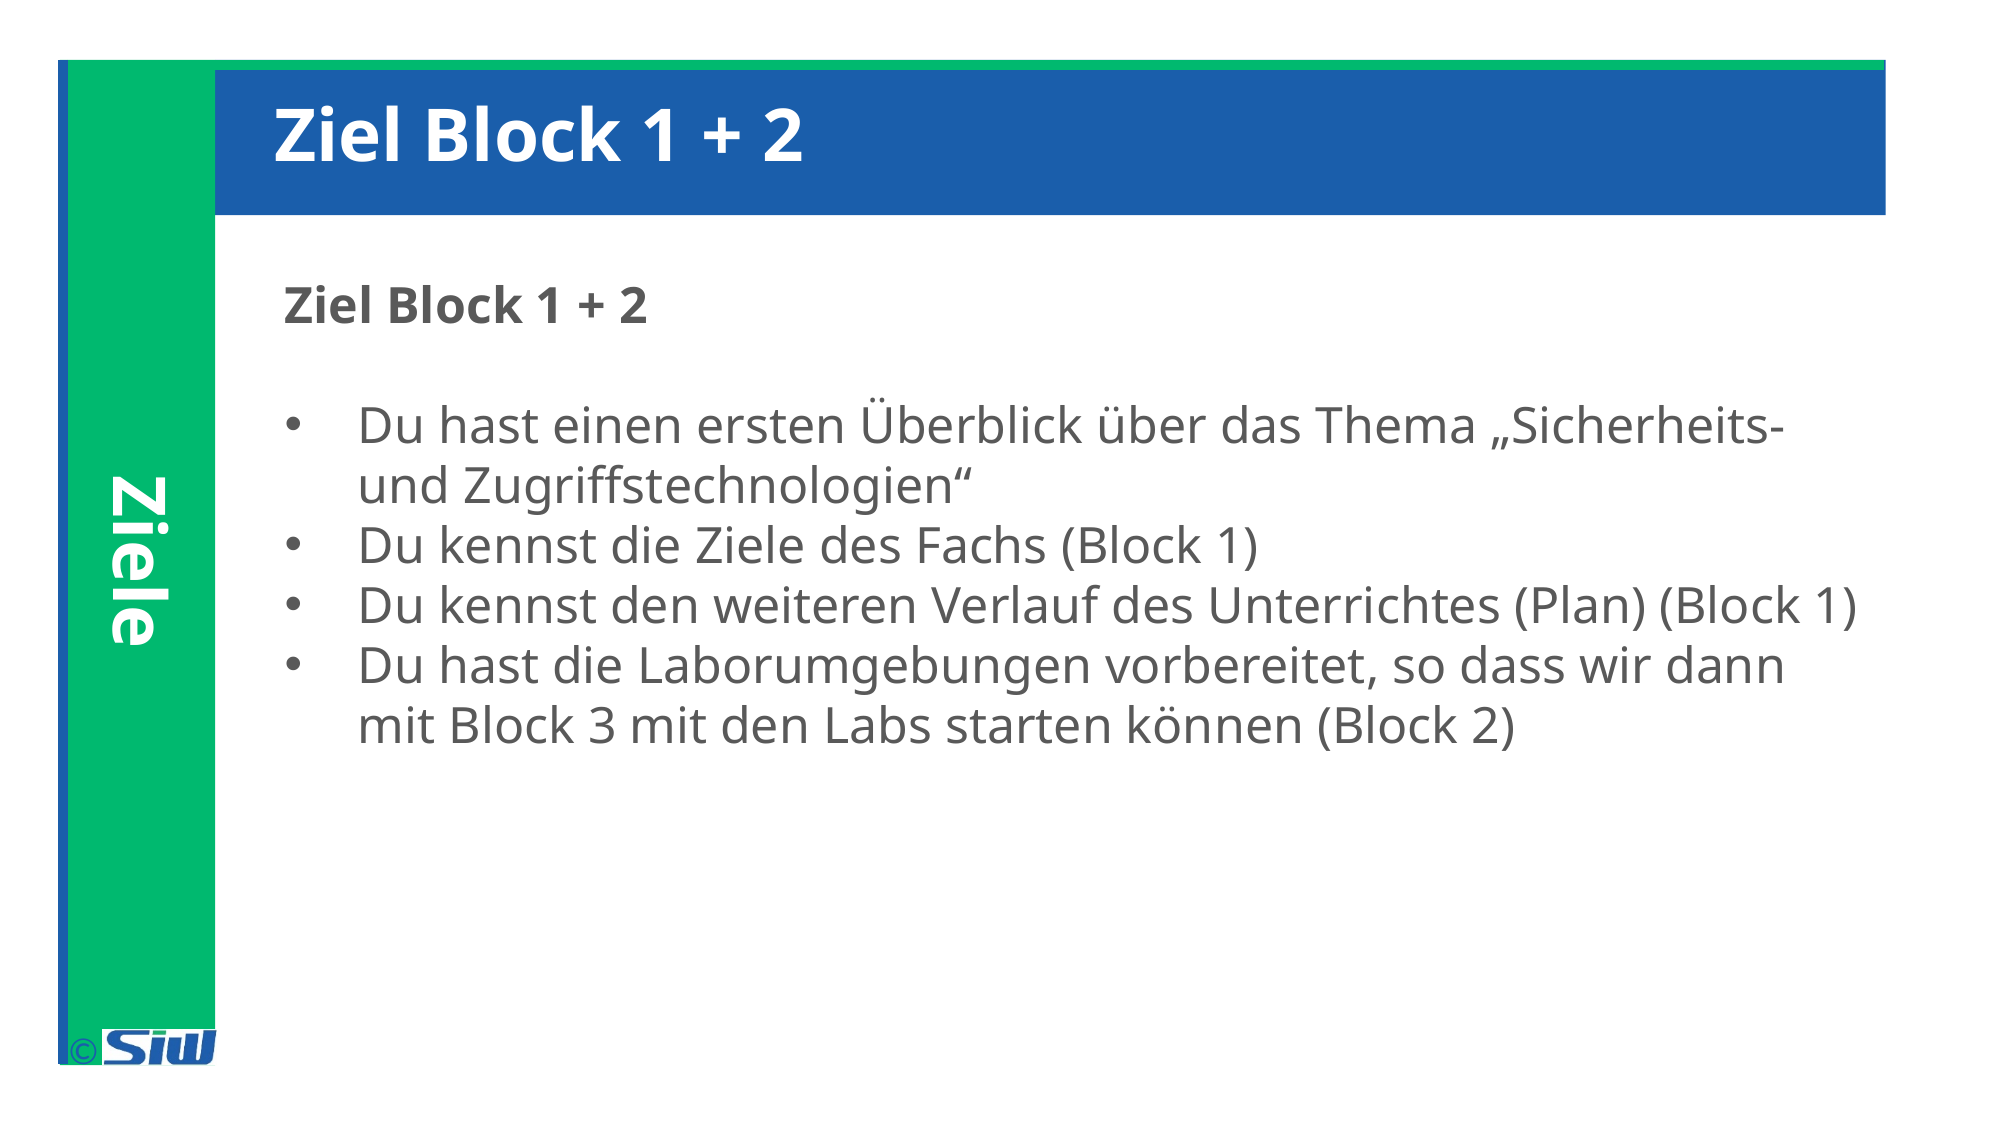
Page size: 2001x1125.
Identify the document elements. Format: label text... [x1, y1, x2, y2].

text_box Ziel Block 1 + 2 Du hast einen ersten Überblick über das Thema „Sicherheits- und Zugriffstechnologien“ Du kennst die Ziele des Fachs (Block 1) Du kennst den weiteren Verlauf des Unterrichtes (Plan) (Block 1) Du hast die Laborumgebungen vorbereitet, so dass wir dann mit Block 3 mit den Labs starten können (Block 2) [269, 265, 1885, 761]
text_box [52, 1019, 217, 1081]
text_box Ziele [68, 59, 216, 1019]
text_box Ziel Block 1 + 2 [216, 59, 1886, 216]
